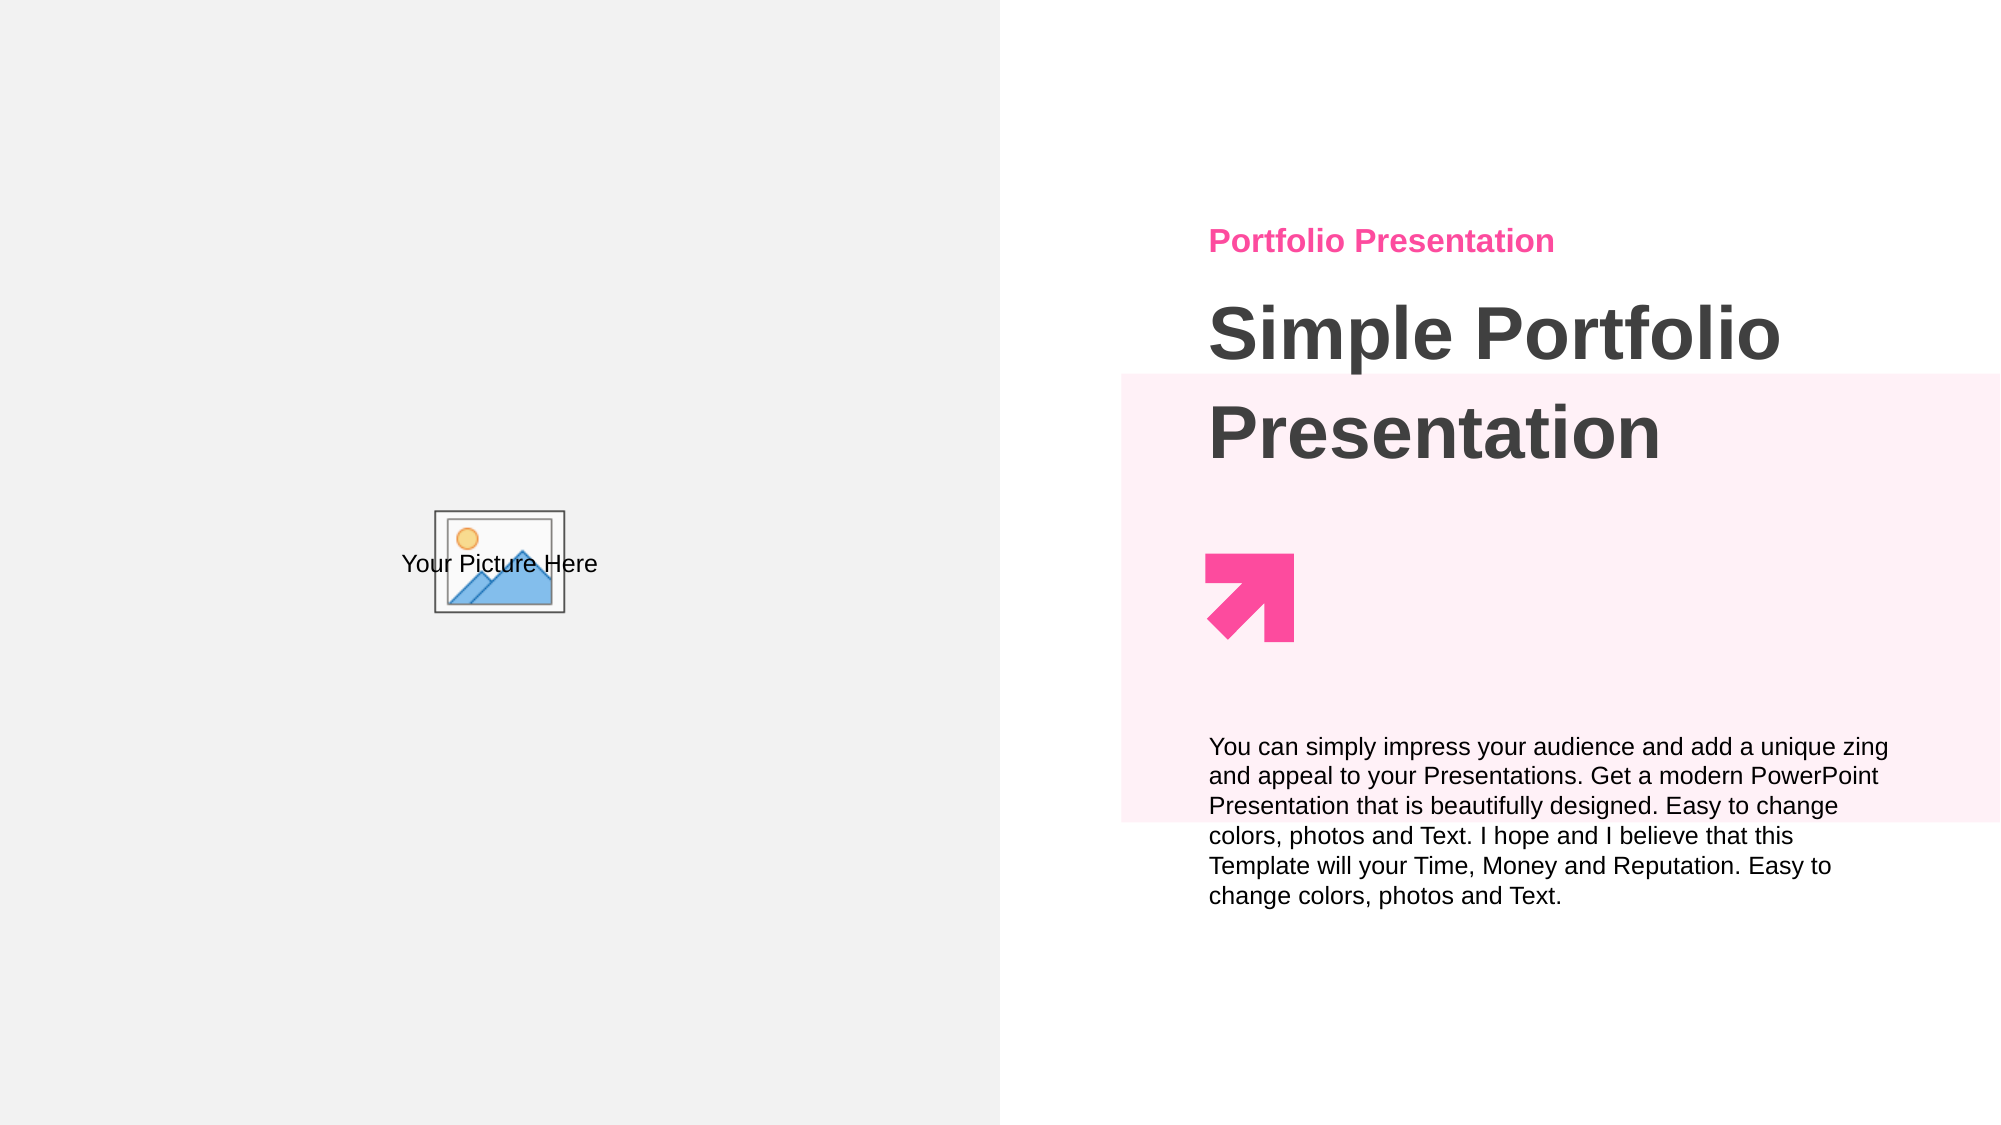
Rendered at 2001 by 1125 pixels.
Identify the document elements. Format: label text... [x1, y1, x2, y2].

text_box Portfolio Presentation [1194, 207, 1702, 273]
text_box You can simply impress your audience and add a unique zing and appeal to your Presentations. Get a modern PowerPoint Presentation that is beautifully designed. Easy to change colors, photos and Text. I hope and I believe that this Template will your Time, Money and Reputation. Easy to change colors, photos and Text. [1194, 722, 1907, 917]
text_box Simple Portfolio Presentation [1194, 275, 1816, 474]
picture [0, 0, 1000, 1125]
text_box [1204, 552, 1295, 644]
